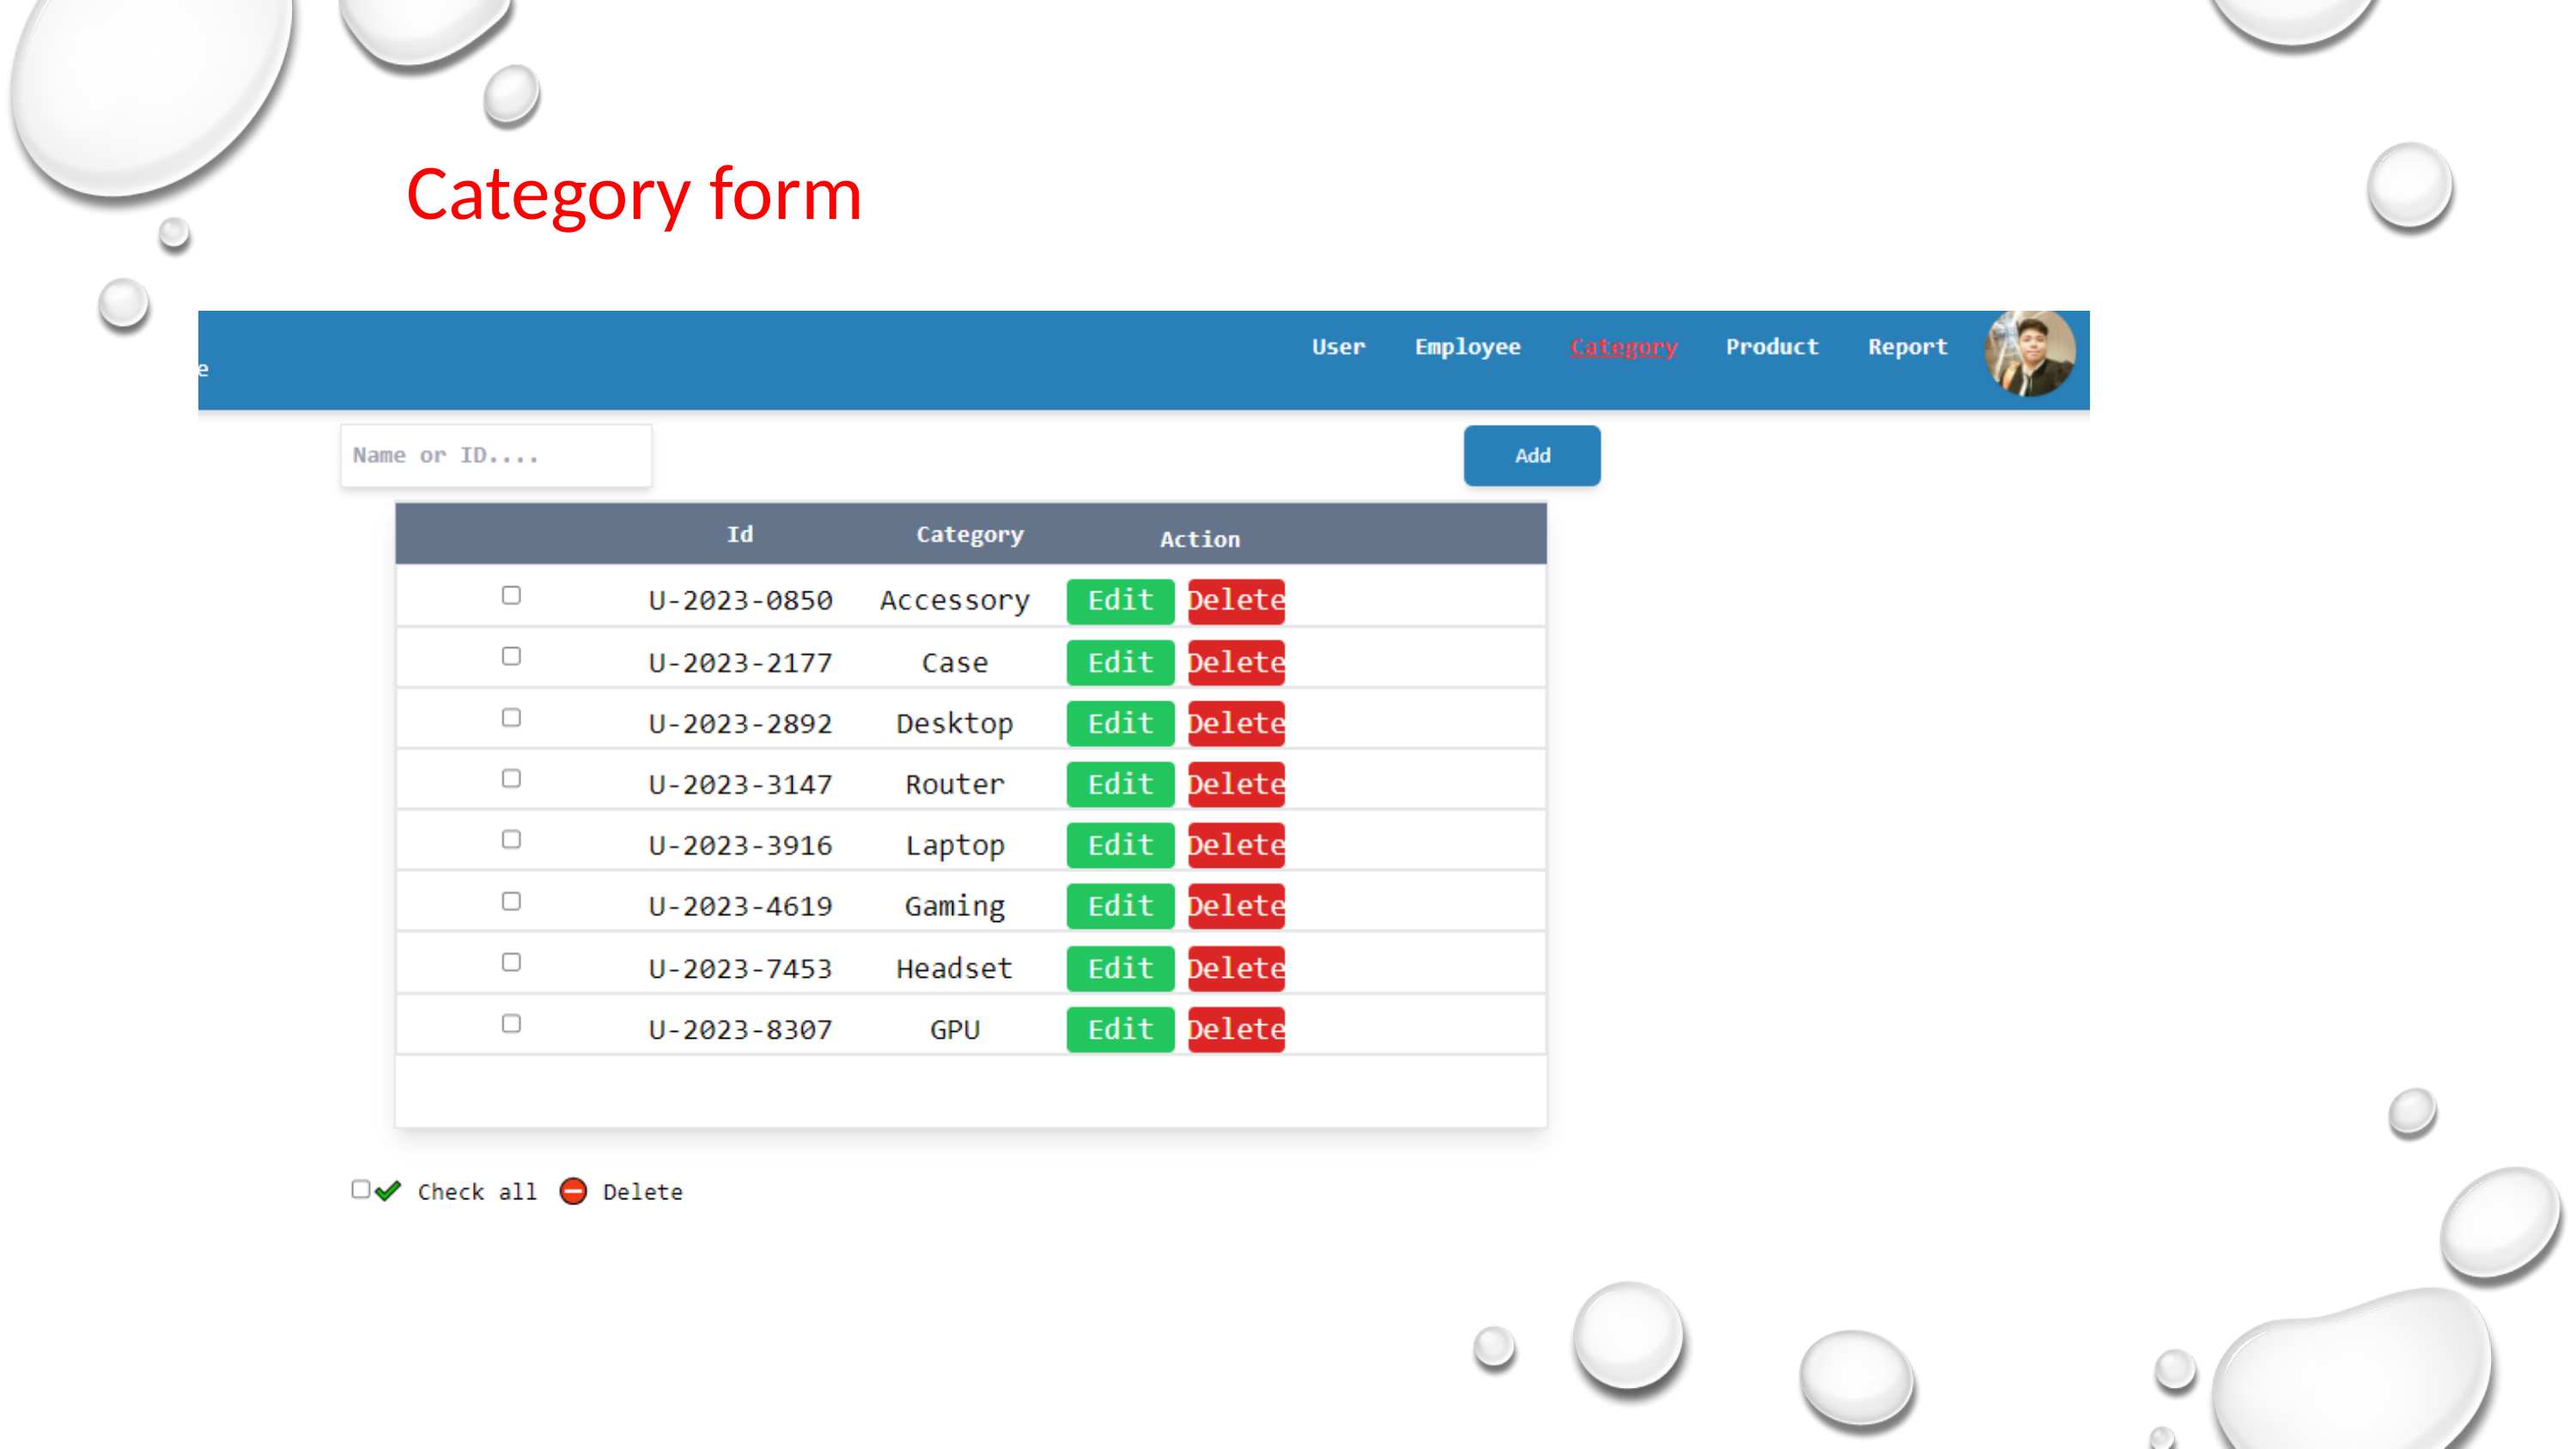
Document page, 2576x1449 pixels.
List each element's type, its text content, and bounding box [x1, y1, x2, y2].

title Category form [198, 103, 1073, 271]
picture [0, 0, 2576, 1449]
